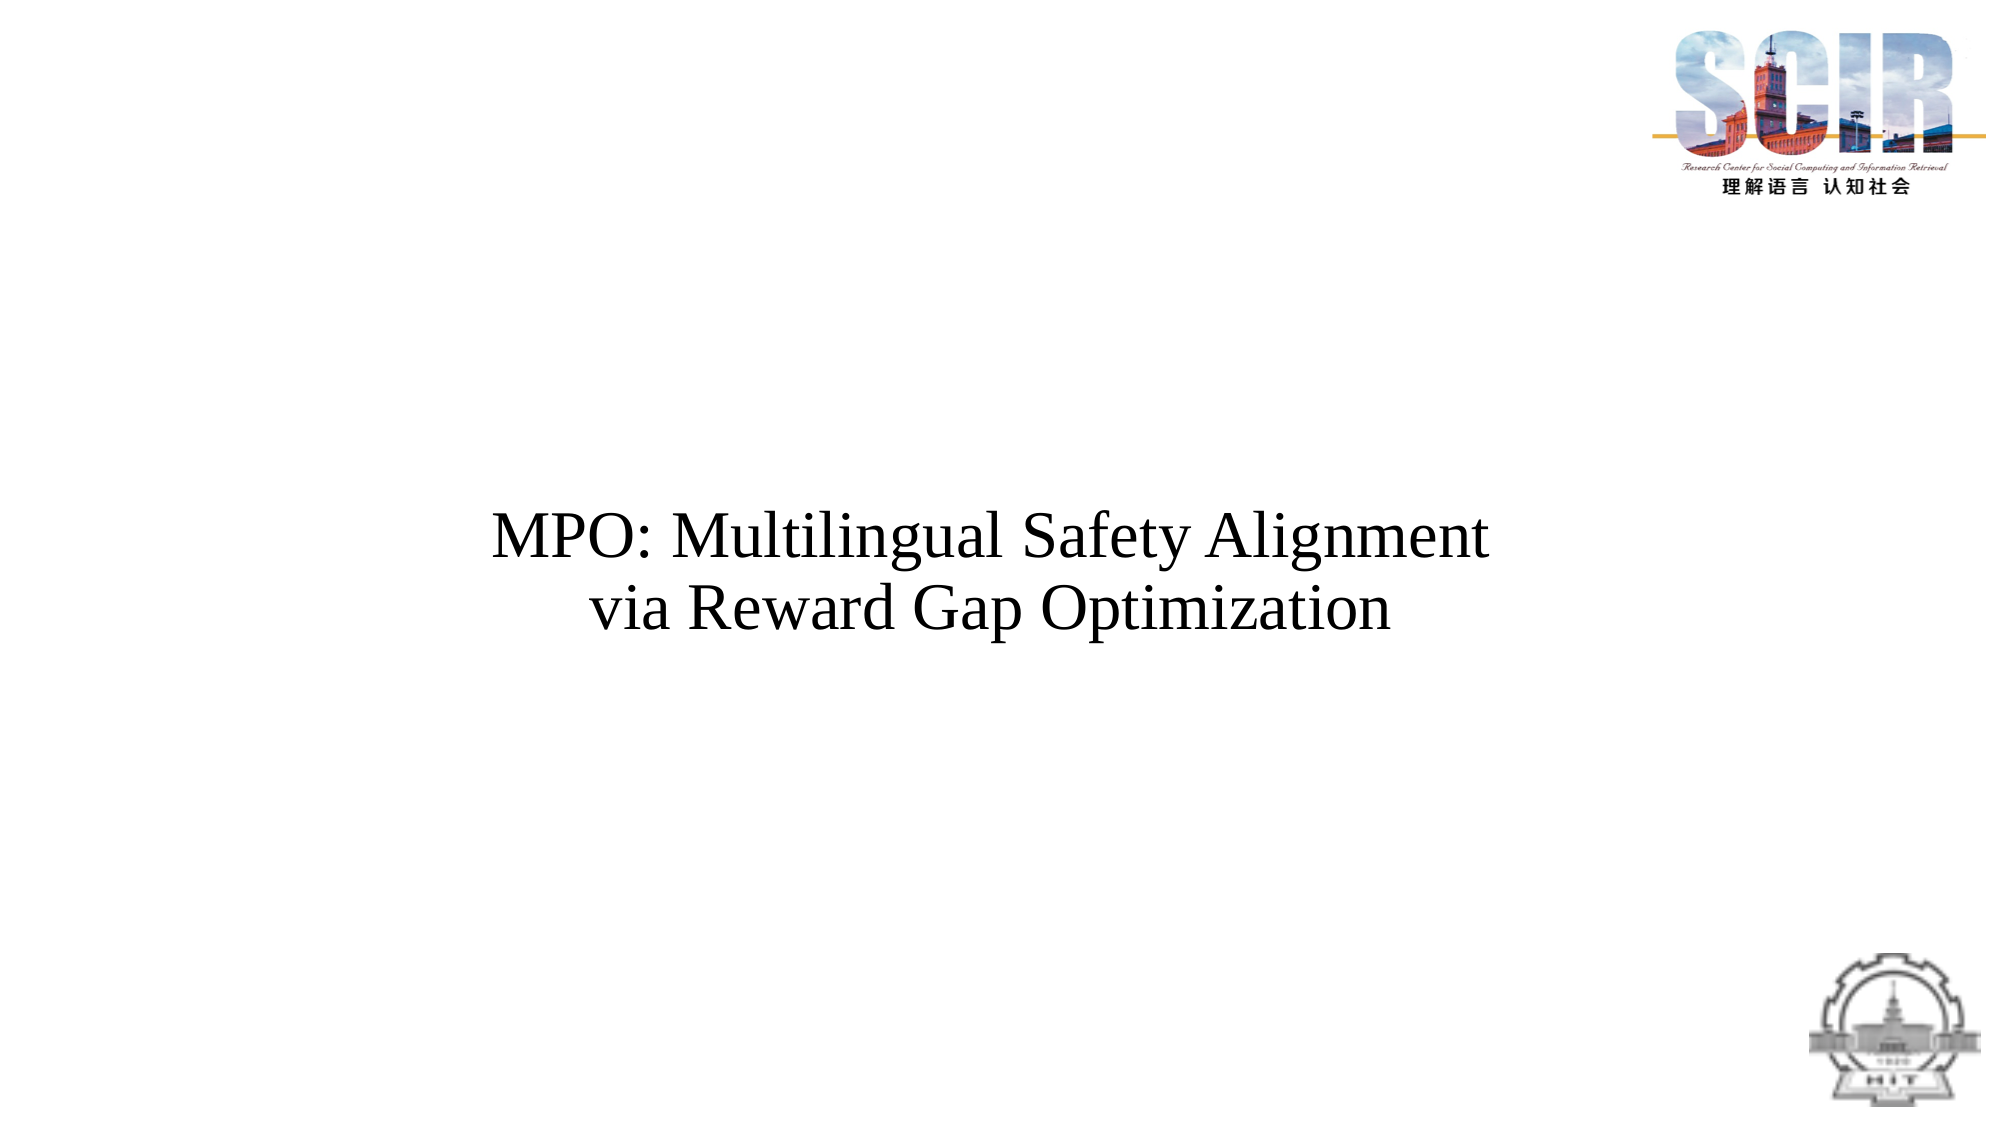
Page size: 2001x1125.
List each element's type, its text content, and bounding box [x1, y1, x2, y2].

title MPO: Multilingual Safety Alignment via Reward Gap Optimization [134, 366, 1866, 652]
picture [1808, 953, 1981, 1108]
picture [1652, 11, 1986, 212]
